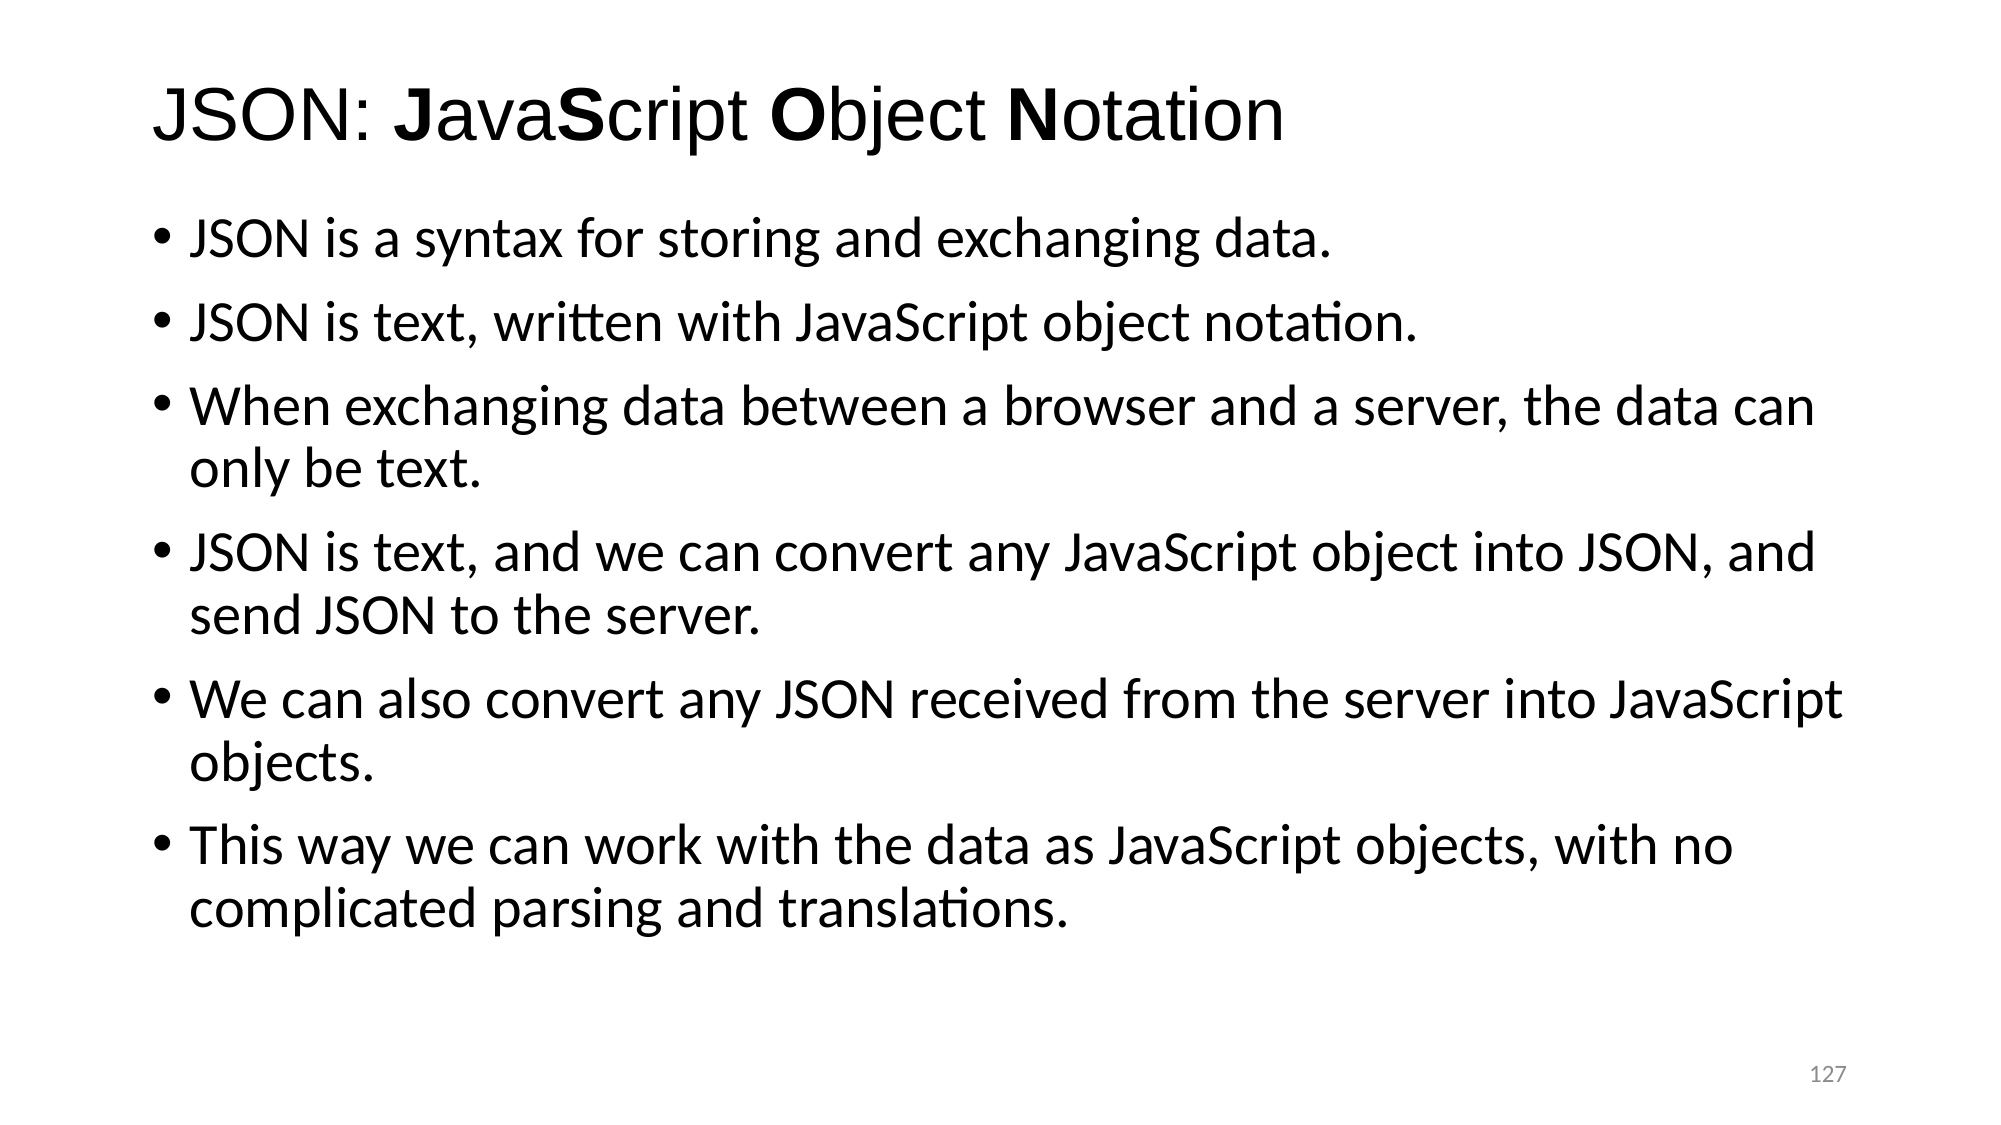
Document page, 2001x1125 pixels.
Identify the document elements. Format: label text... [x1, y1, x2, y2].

list JSON is a syntax for storing and exchanging data. JSON is text, written with JavaScript object notation. When exchanging data between a browser and a server, the data can only be text. JSON is text, and we can convert any JavaScript object into JSON, and send JSON to the server. We can also convert any JSON received from the server into JavaScript objects. This way we can work with the data as JavaScript objects, with no complicated parsing and translations. [137, 200, 1863, 1014]
slide_number 127 [1412, 1042, 1863, 1103]
title JSON: JavaScript Object Notation [137, 59, 1863, 173]
